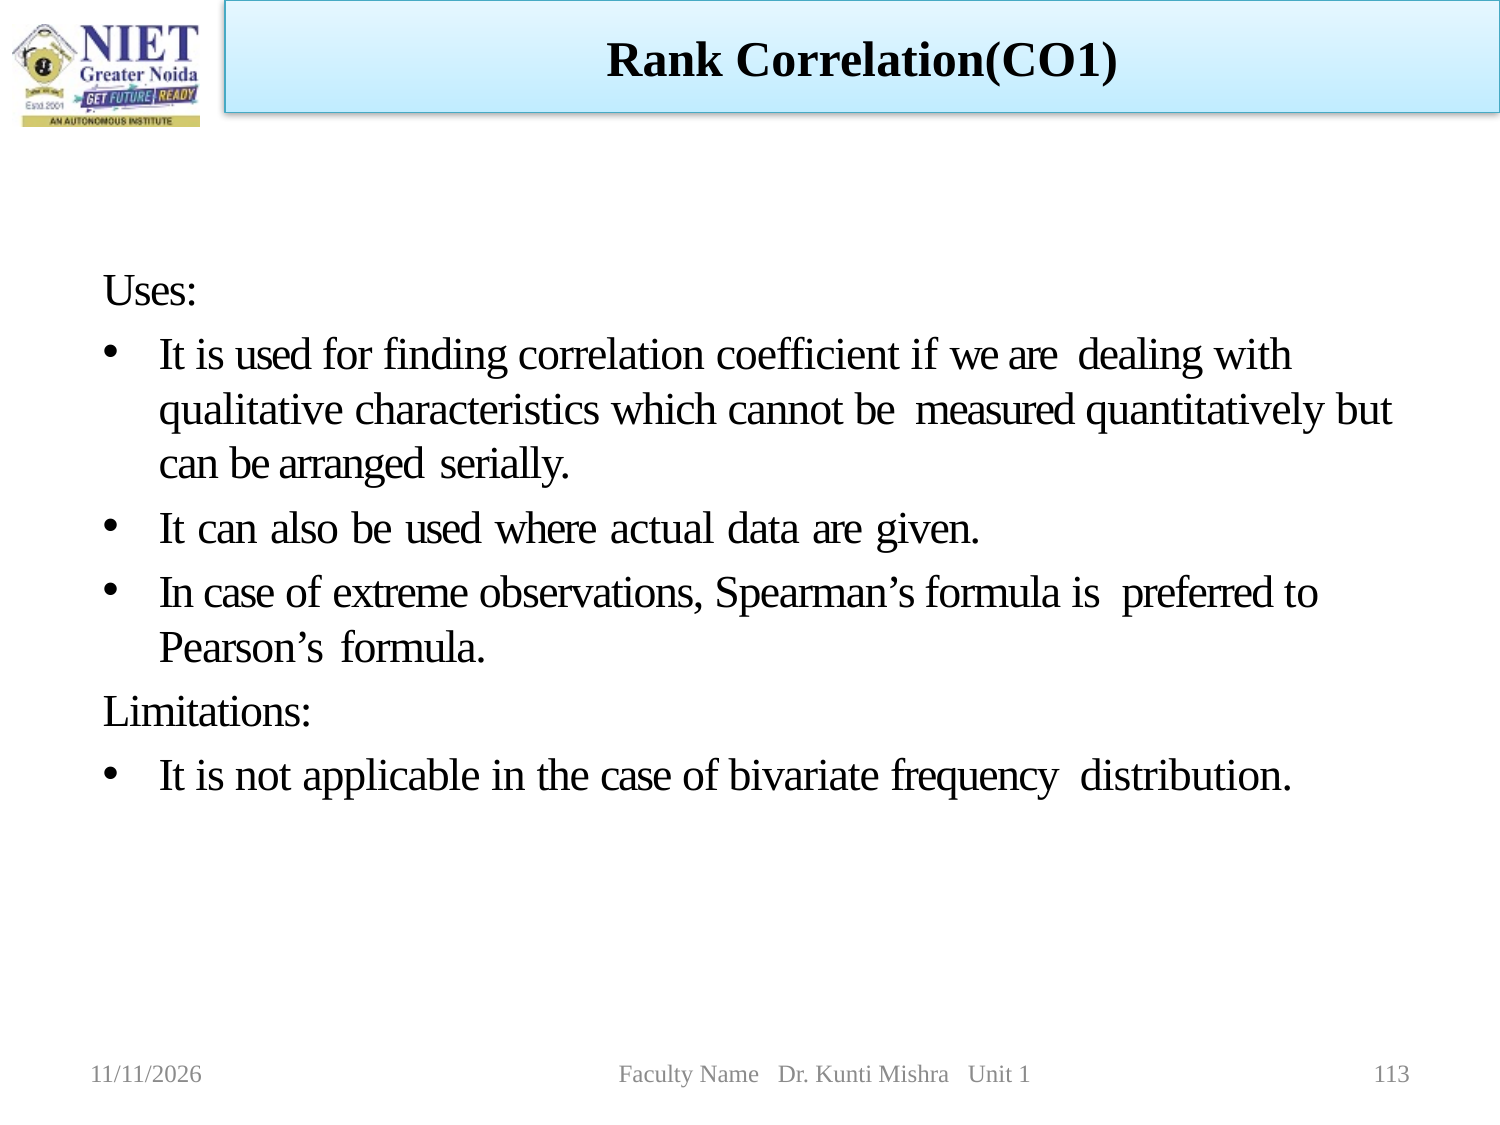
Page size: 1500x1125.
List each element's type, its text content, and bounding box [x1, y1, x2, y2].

slide_number 113 [1074, 1042, 1425, 1103]
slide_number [75, 1042, 412, 1103]
footer Faculty Name Dr. Kunti Mishra Unit 1 [412, 1042, 1074, 1103]
text_box Rank Correlation(CO1) [224, 0, 1500, 113]
picture [12, 24, 200, 127]
